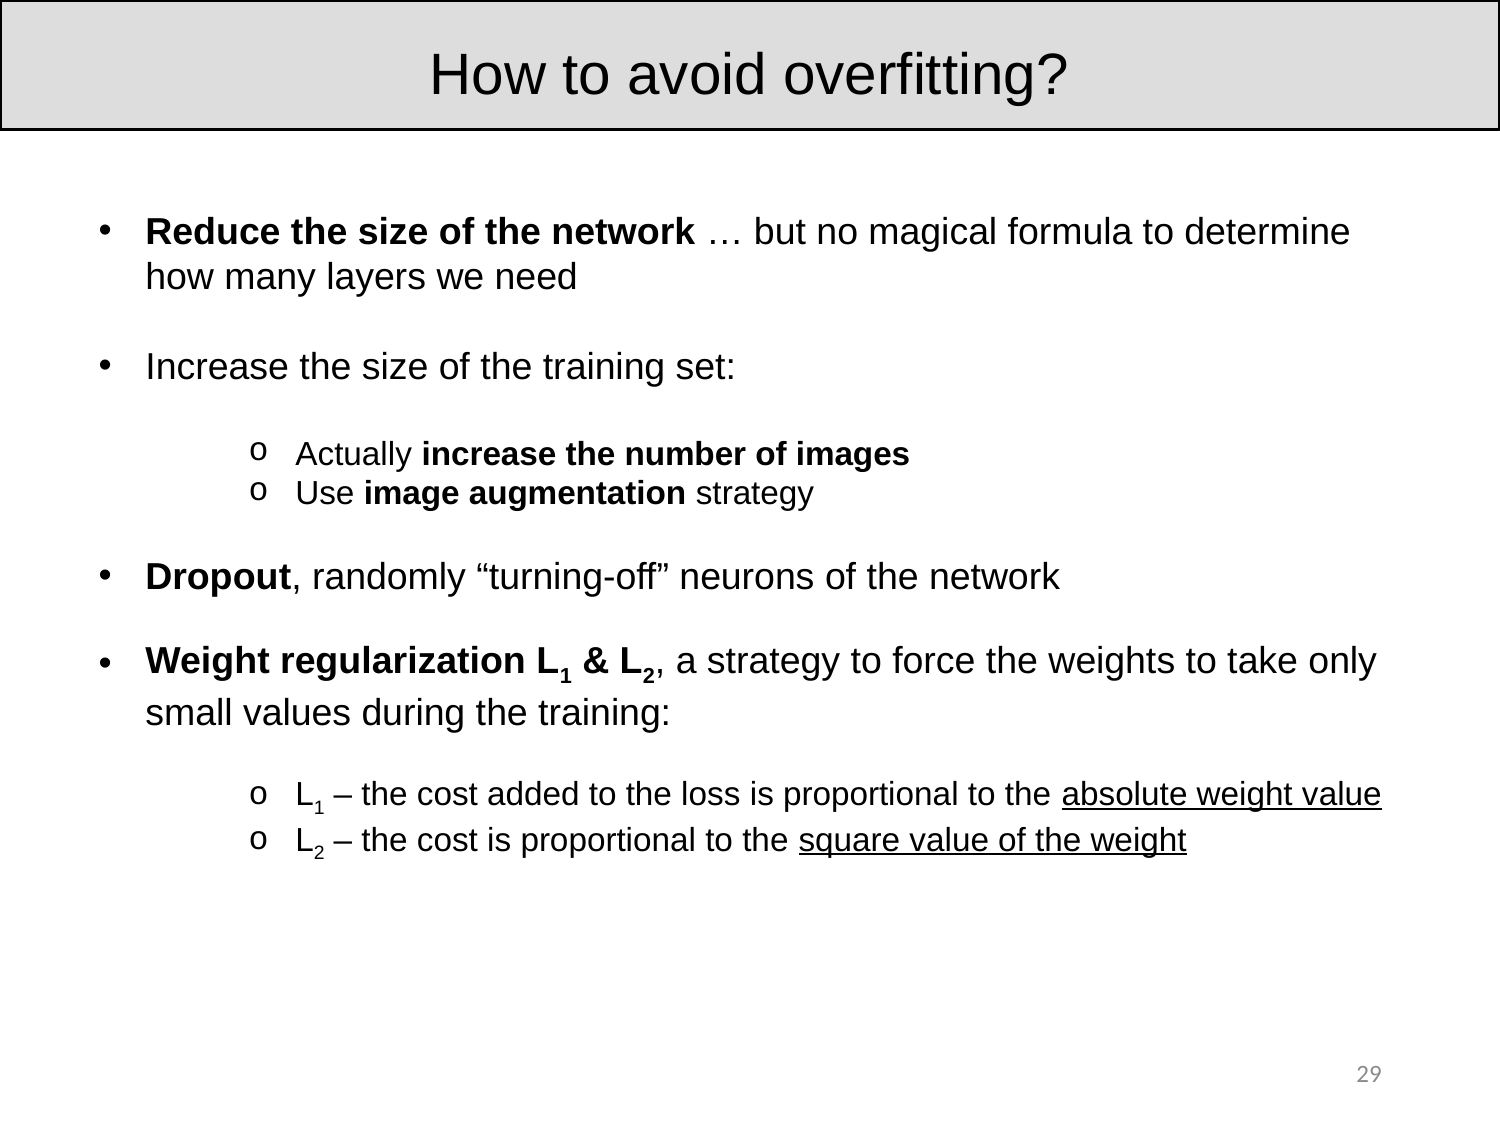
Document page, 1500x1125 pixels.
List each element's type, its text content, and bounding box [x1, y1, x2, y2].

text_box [0, 0, 1500, 130]
slide_number 29 [1059, 1042, 1397, 1103]
text_box Reduce the size of the network … but no magical formula to determine how many layers we need Increase the size of the training set: Actually increase the number of images Use image augmentation strategy Dropout, randomly “turning-off” neurons of the network Weight regularization L1 & L2, a strategy to force the weights to take only small values during the training: L1 – the cost added to the loss is proportional to the absolute weight value L2 – the cost is proportional to the square value of the weight [83, 199, 1417, 911]
